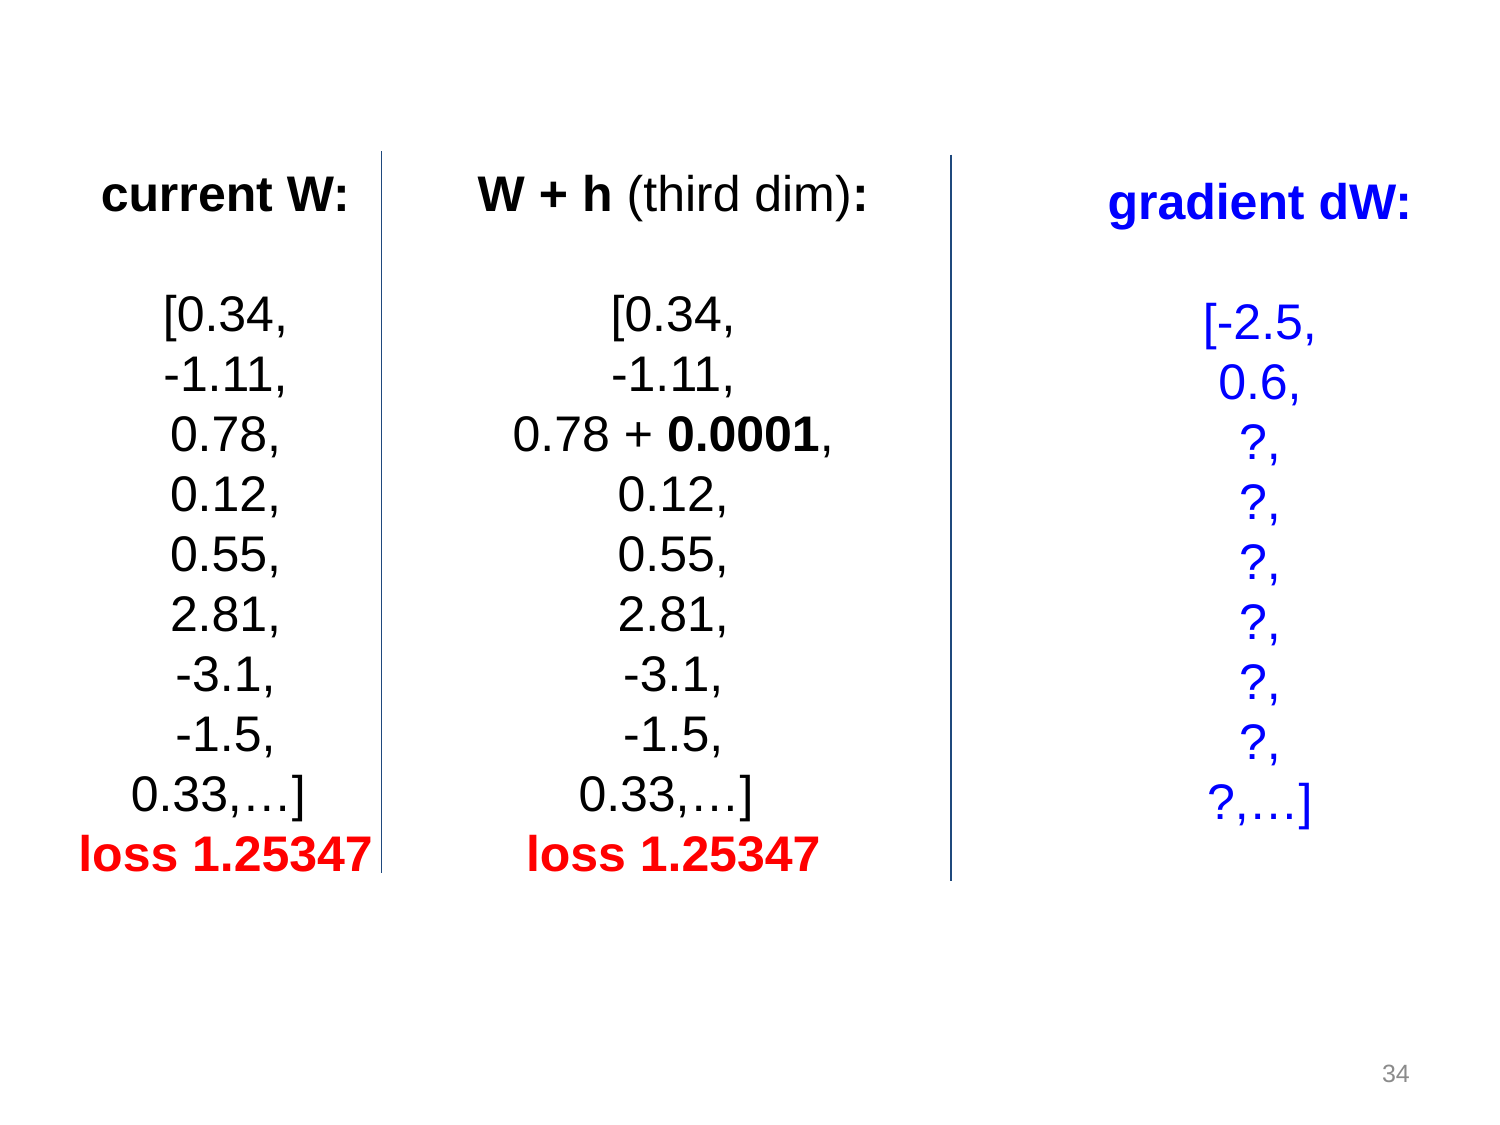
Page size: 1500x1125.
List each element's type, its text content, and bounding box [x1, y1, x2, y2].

text_box current W: [0.34, -1.11, 0.78, 0.12, 0.55, 2.81, -3.1, -1.5, 0.33,…] loss 1.25347 [32, 146, 394, 212]
text_box gradient dW: [-2.5, 0.6, ?, ?, ?, ?, ?, ?, ?,…] [1066, 154, 1454, 220]
slide_number 34 [1074, 1042, 1425, 1103]
text_box W + h (third dim): [0.34, -1.11, 0.78 + 0.0001, 0.12, 0.55, 2.81, -3.1, -1.5, 0.33,…] loss 1.25347 [394, 146, 952, 212]
